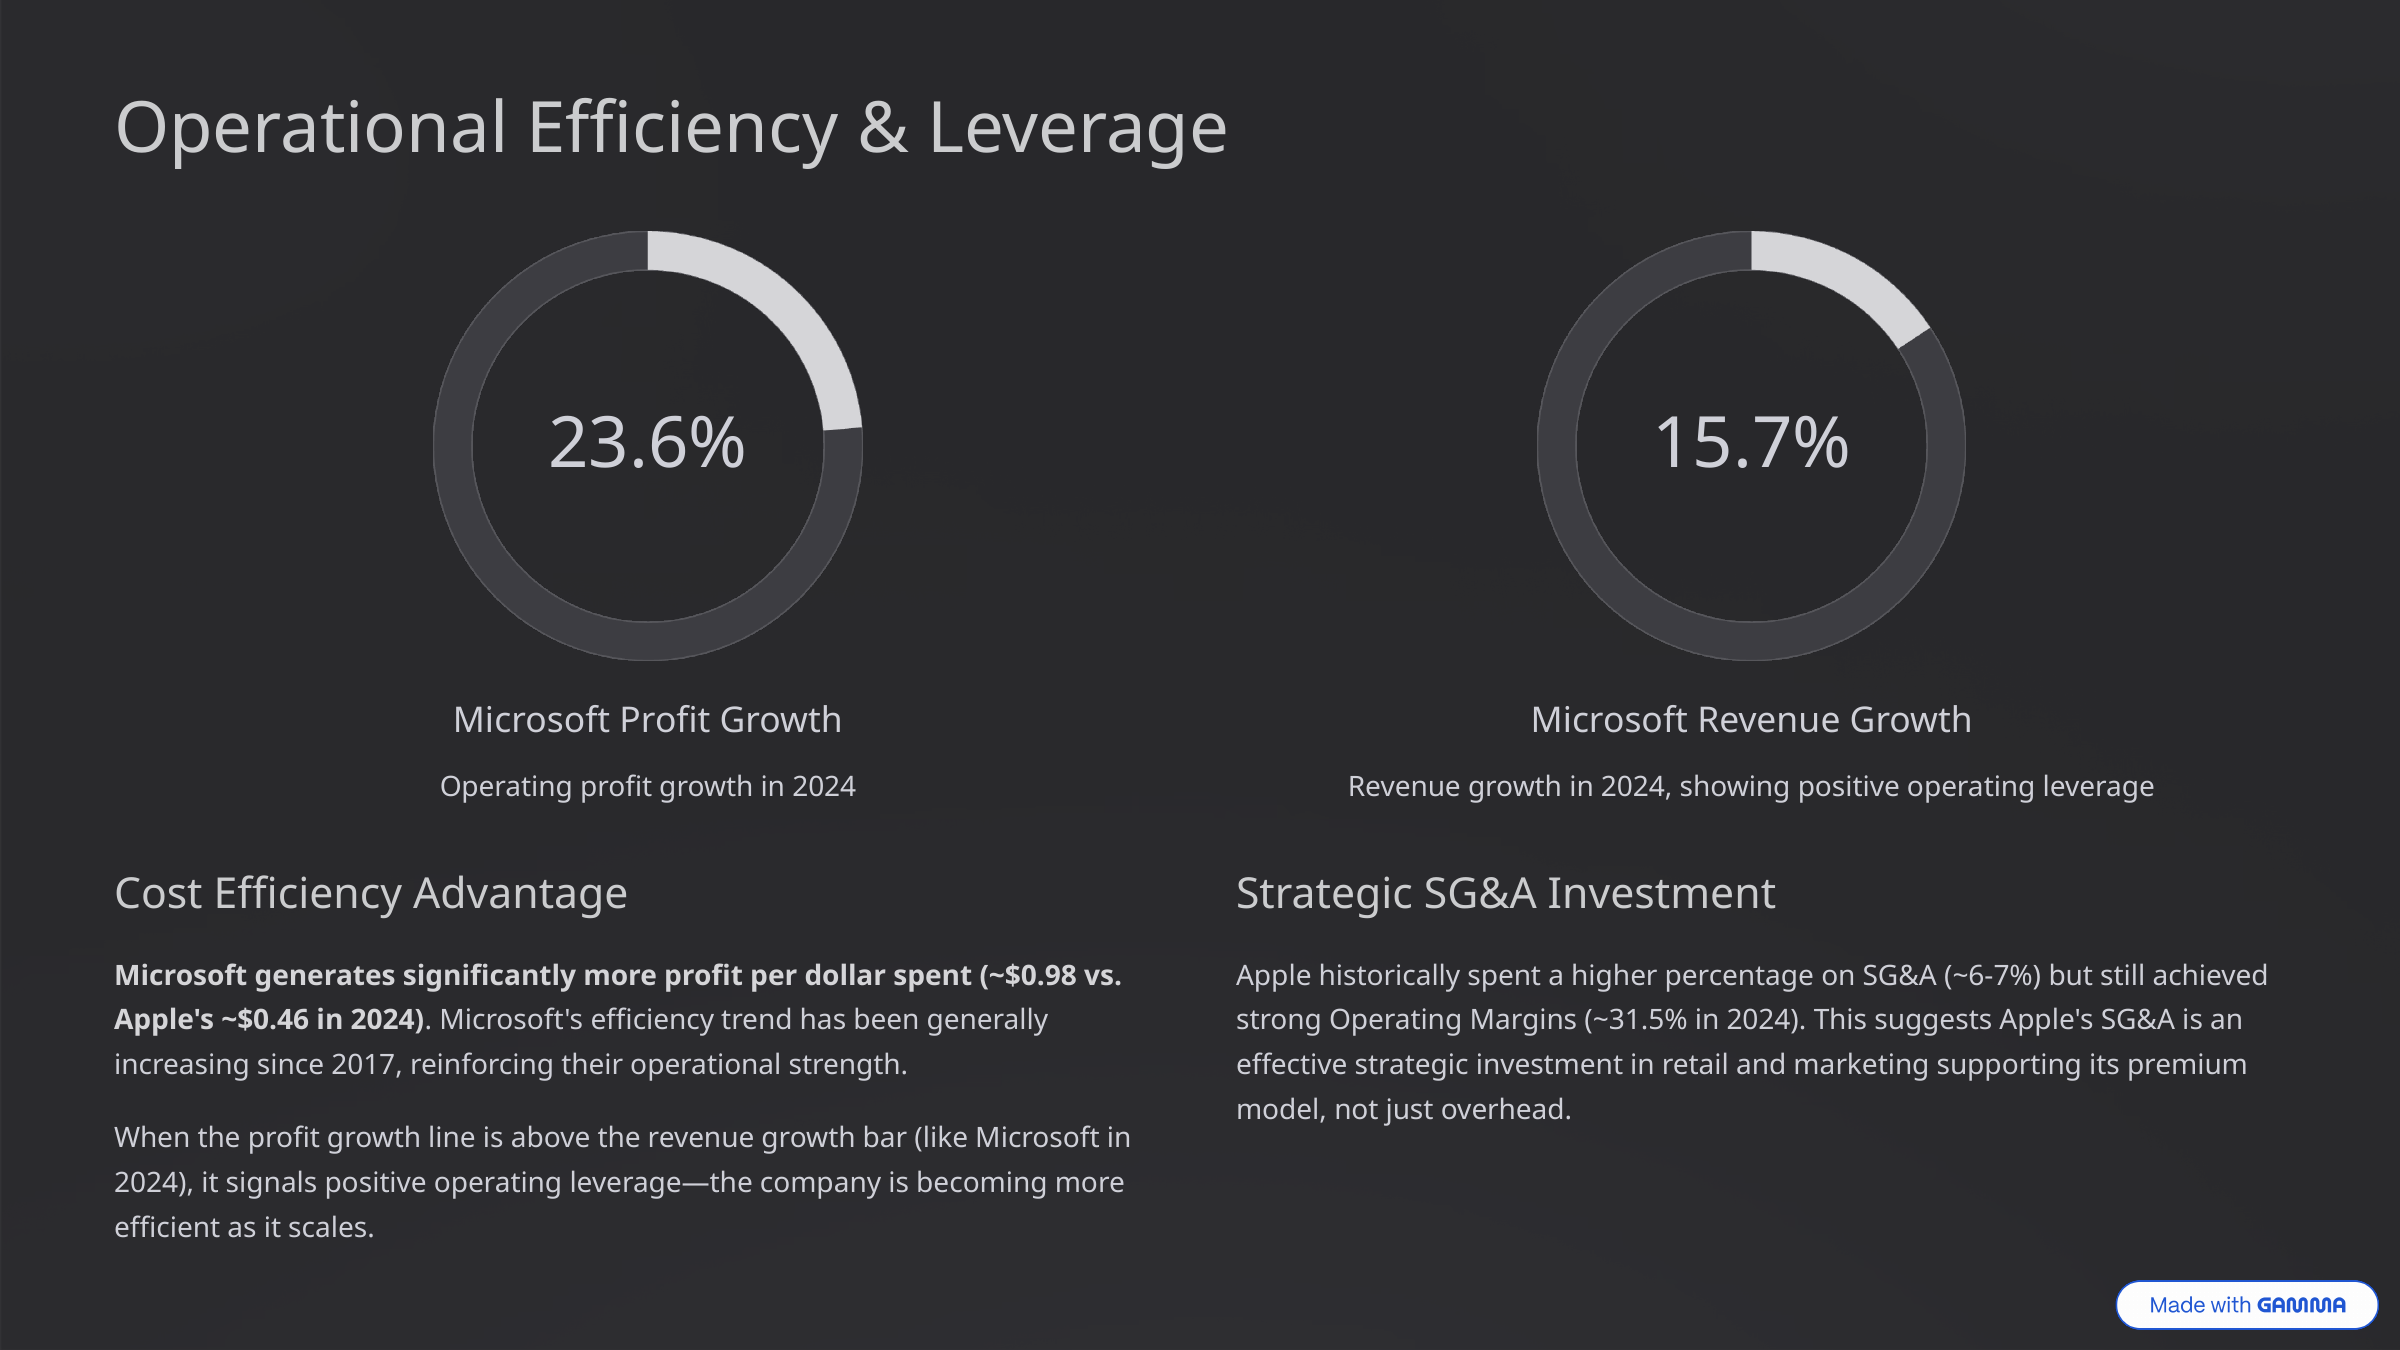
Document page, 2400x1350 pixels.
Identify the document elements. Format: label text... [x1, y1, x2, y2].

text_box Operational Efficiency & Leverage [114, 78, 1248, 168]
text_box When the profit growth line is above the revenue growth bar (like Microsoft in 2024), it signals positive operating leverage—the company is becoming more efficient as it scales. [114, 1108, 1166, 1246]
picture [1537, 231, 1966, 661]
text_box Microsoft Profit Growth [448, 695, 848, 741]
text_box Microsoft generates significantly more profit per dollar spent (~$0.98 vs. Apple's ~$0.46 in 2024). Microsoft's efficiency trend has been generally increasing since 2017, reinforcing their operational strength. [114, 946, 1166, 1084]
picture [433, 231, 863, 661]
text_box Operating profit growth in 2024 [114, 757, 1183, 804]
text_box Microsoft Revenue Growth [1527, 695, 1977, 741]
text_box Strategic SG&A Investment [1236, 863, 1792, 918]
text_box Cost Efficiency Advantage [114, 863, 646, 918]
text_box Revenue growth in 2024, showing positive operating leverage [1217, 757, 2286, 804]
picture [2106, 1271, 2389, 1339]
text_box Apple historically spent a higher percentage on SG&A (~6-7%) but still achieved strong Operating Margins (~31.5% in 2024). This suggests Apple's SG&A is an effective strategic investment in retail and marketing supporting its premium model, not just overhead. [1236, 946, 2288, 1129]
